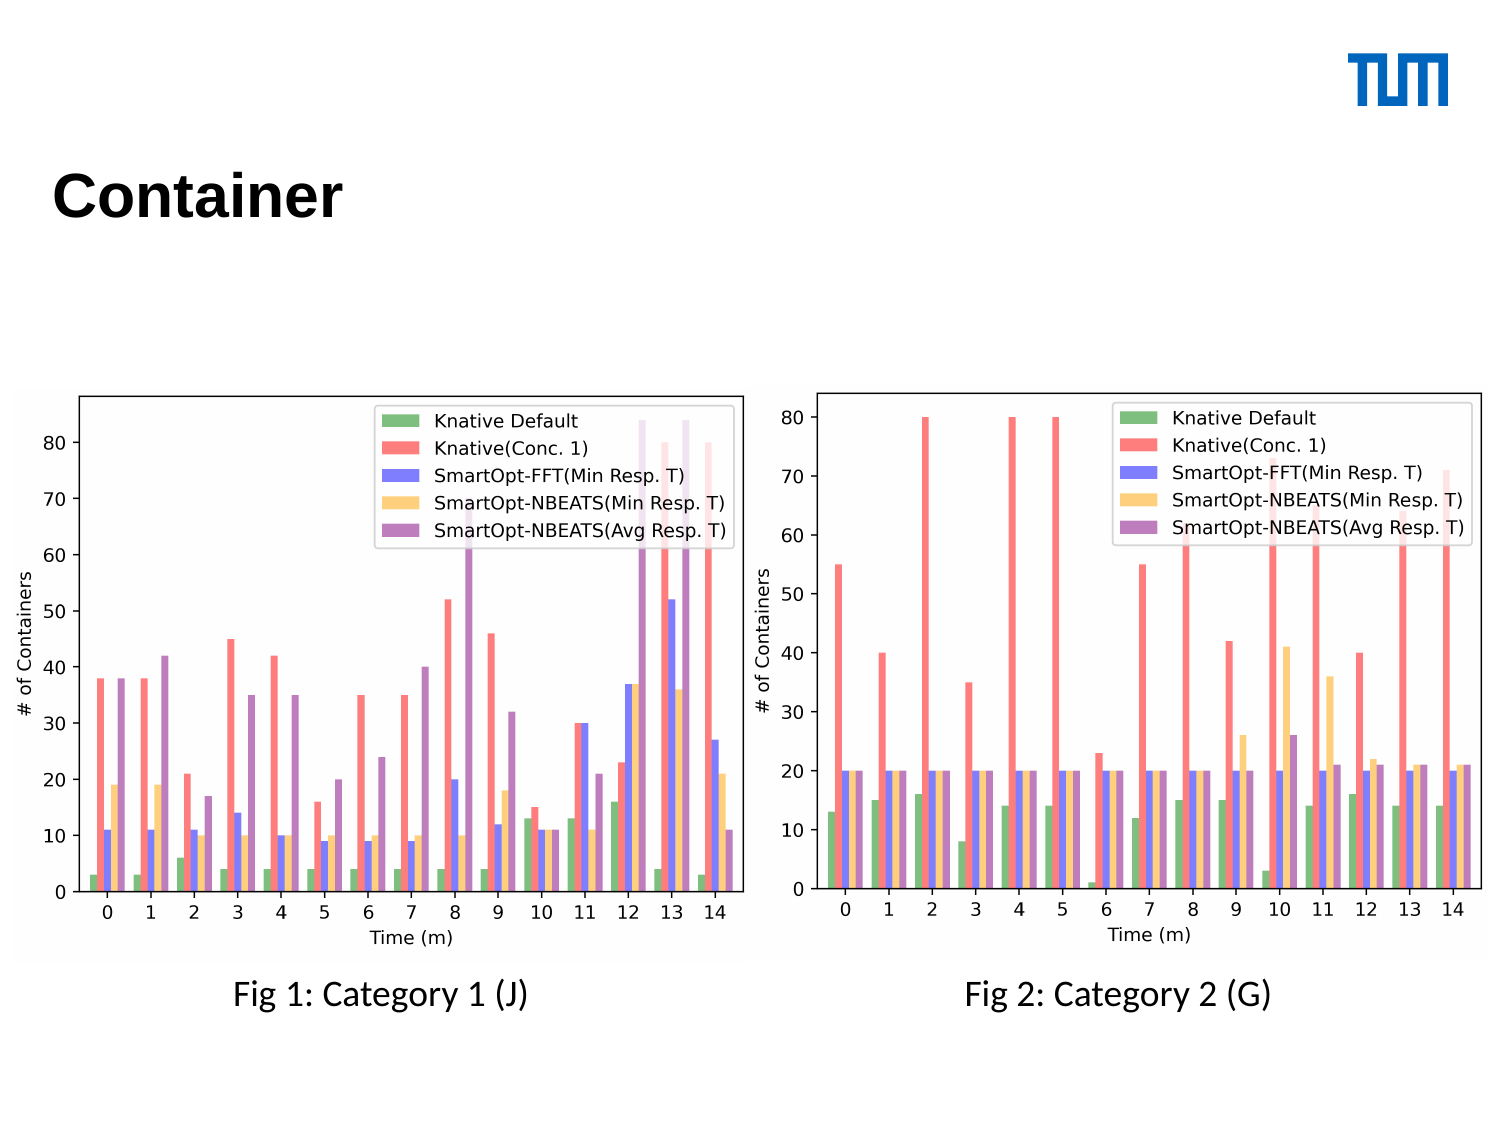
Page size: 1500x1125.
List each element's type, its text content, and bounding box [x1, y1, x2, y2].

title Container [52, 163, 1449, 231]
picture [12, 385, 1488, 962]
text_box Fig 1: Category 1 (J) [218, 962, 545, 1022]
text_box Fig 2: Category 2 (G) [949, 961, 1288, 1022]
